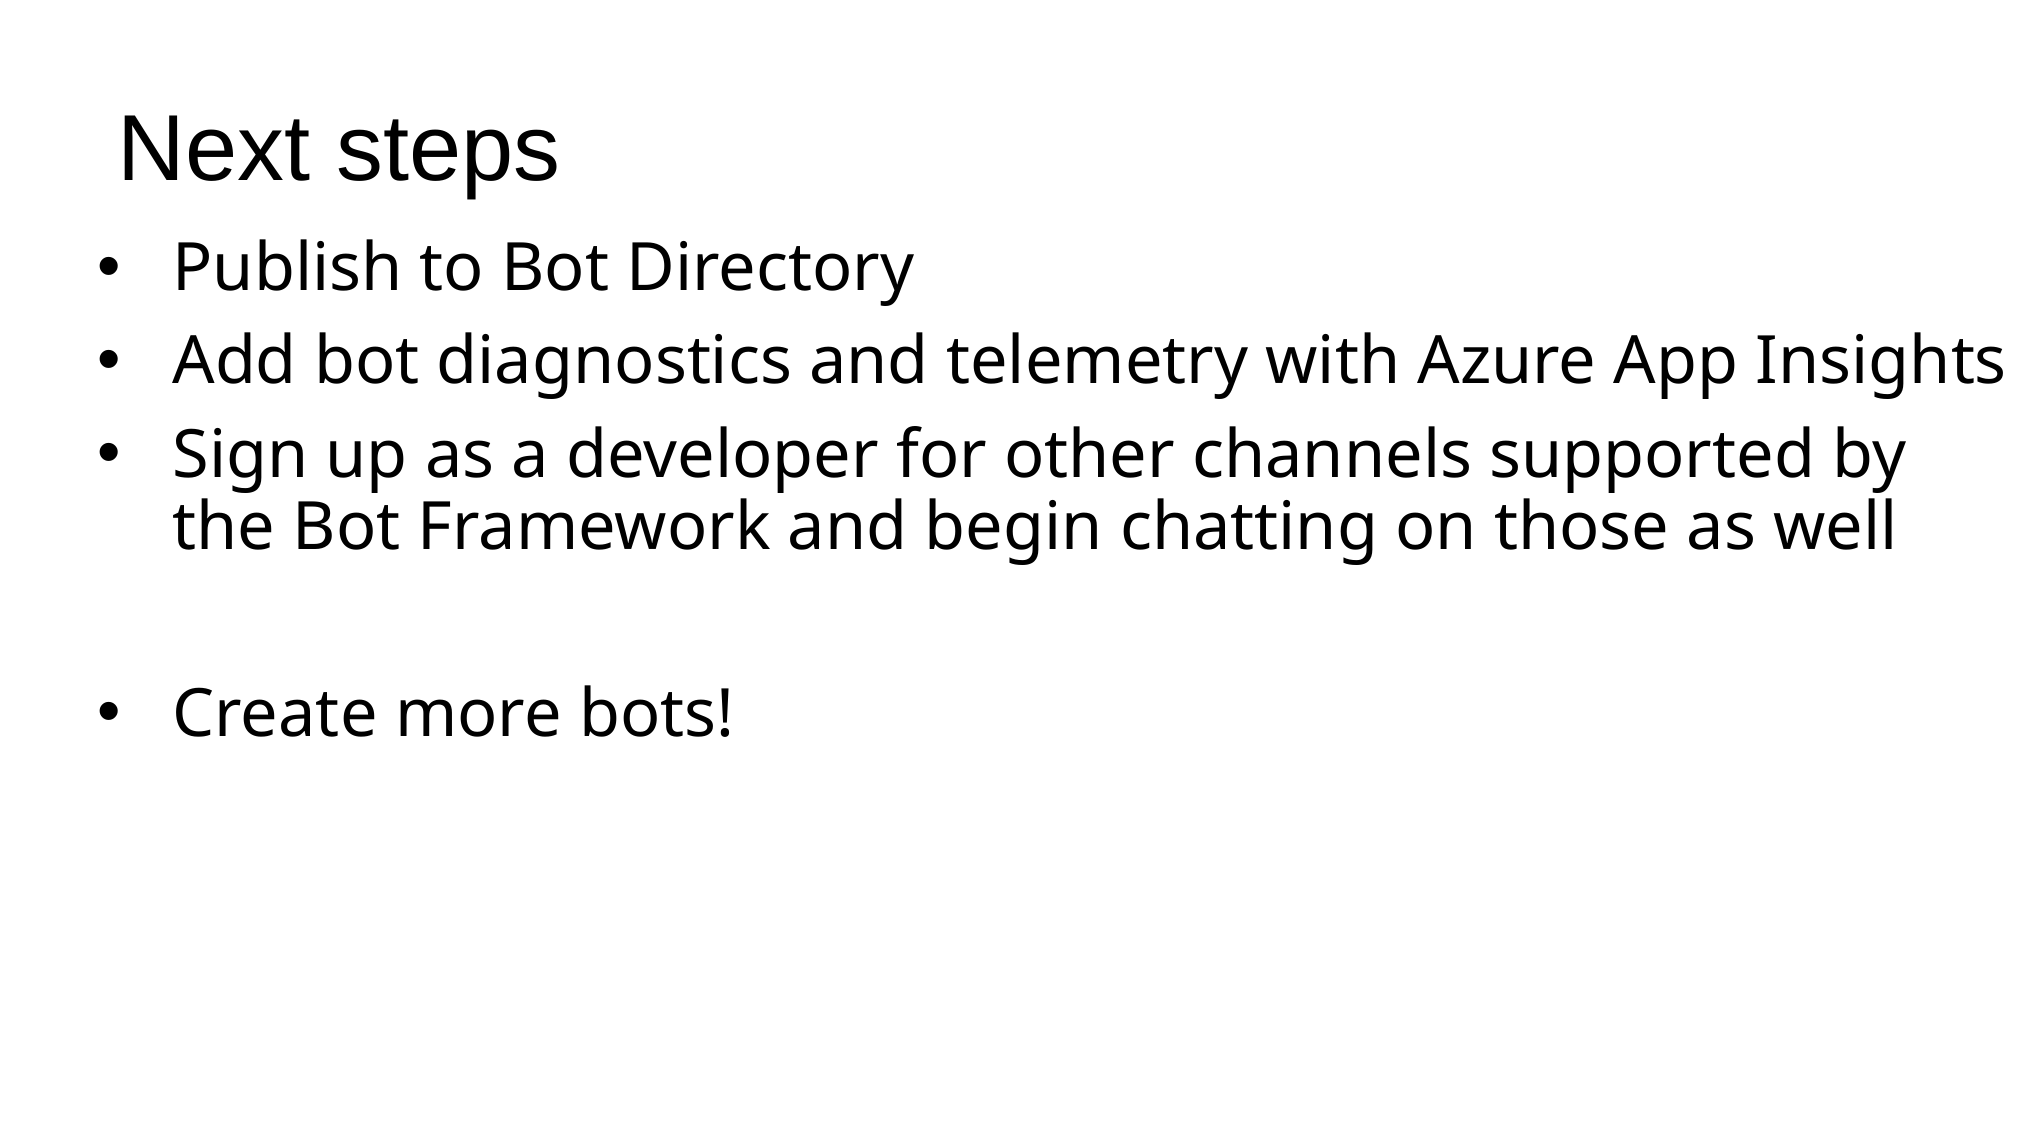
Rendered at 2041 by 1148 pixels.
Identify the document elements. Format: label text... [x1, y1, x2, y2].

list Publish to Bot Directory Add bot diagnostics and telemetry with Azure App Insights Sign up as a developer for other channels supported by the Bot Framework and begin chatting on those as well Create more bots! [82, 225, 2033, 912]
title Next steps [102, 39, 1921, 225]
